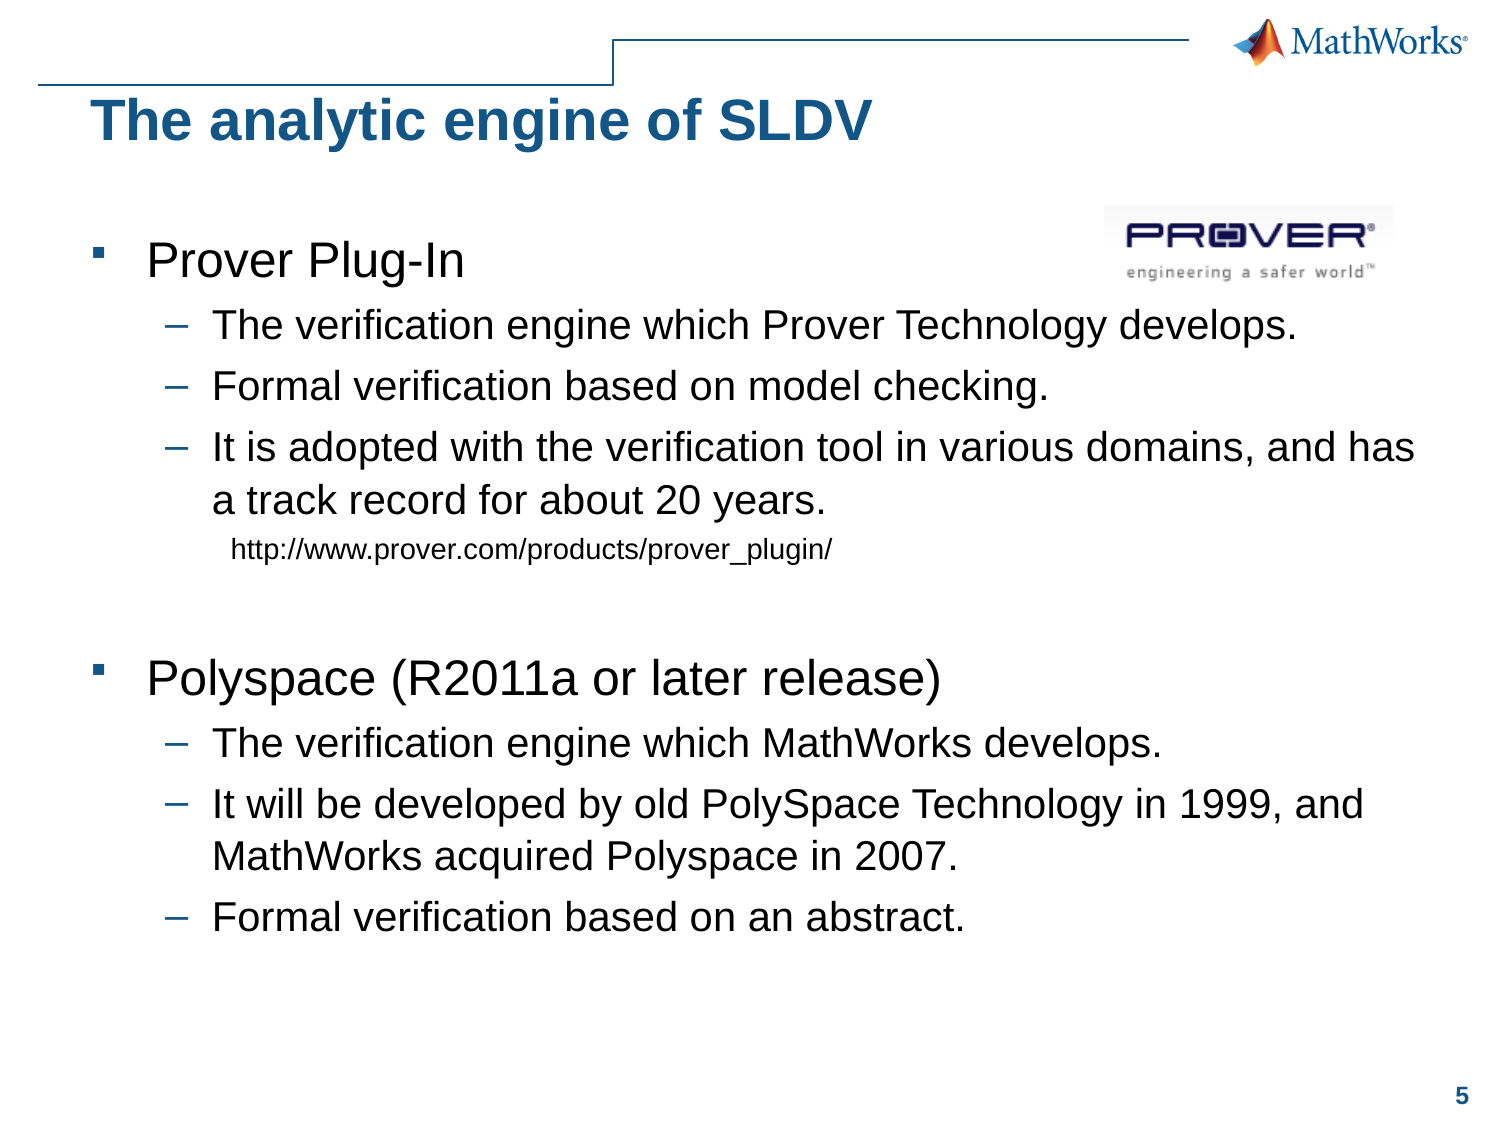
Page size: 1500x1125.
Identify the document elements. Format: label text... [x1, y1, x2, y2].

picture [1226, 7, 1483, 78]
picture [1104, 206, 1394, 289]
list Prover Plug-In The verification engine which Prover Technology develops. Formal verification based on model checking. It is adopted with the verification tool in various domains, and has a track record for about 20 years. http://www.prover.com/products/prover_plugin/ Polyspace (R2011a or later release) The verification engine which MathWorks develops. It will be developed by old PolySpace Technology in 1999, and MathWorks acquired Polyspace in 2007. Formal verification based on an abstract. [75, 219, 1447, 1025]
title The analytic engine of SLDV [75, 75, 1400, 219]
